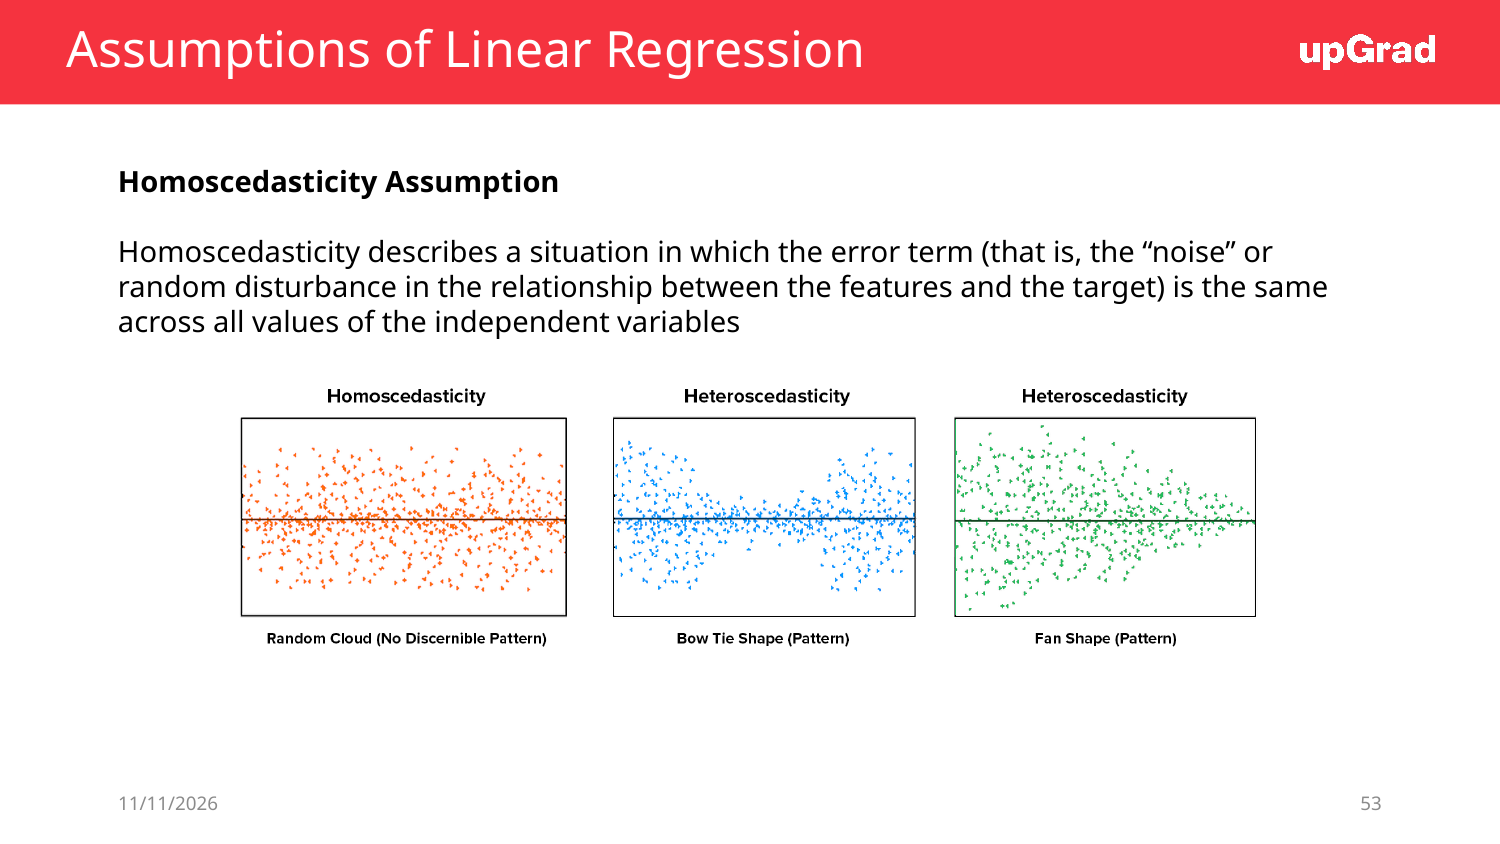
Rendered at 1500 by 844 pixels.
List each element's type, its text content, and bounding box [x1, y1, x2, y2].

picture [203, 375, 1296, 659]
title Assumptions of Linear Regression [51, 20, 1020, 83]
picture [1300, 34, 1435, 70]
text_box Homoscedasticity Assumption Homoscedasticity describes a situation in which the error term (that is, the “noise” or random disturbance in the relationship between the features and the target) is the same across all values of the independent variables [103, 155, 1397, 346]
slide_number 53 [1059, 782, 1397, 827]
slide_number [103, 782, 441, 827]
